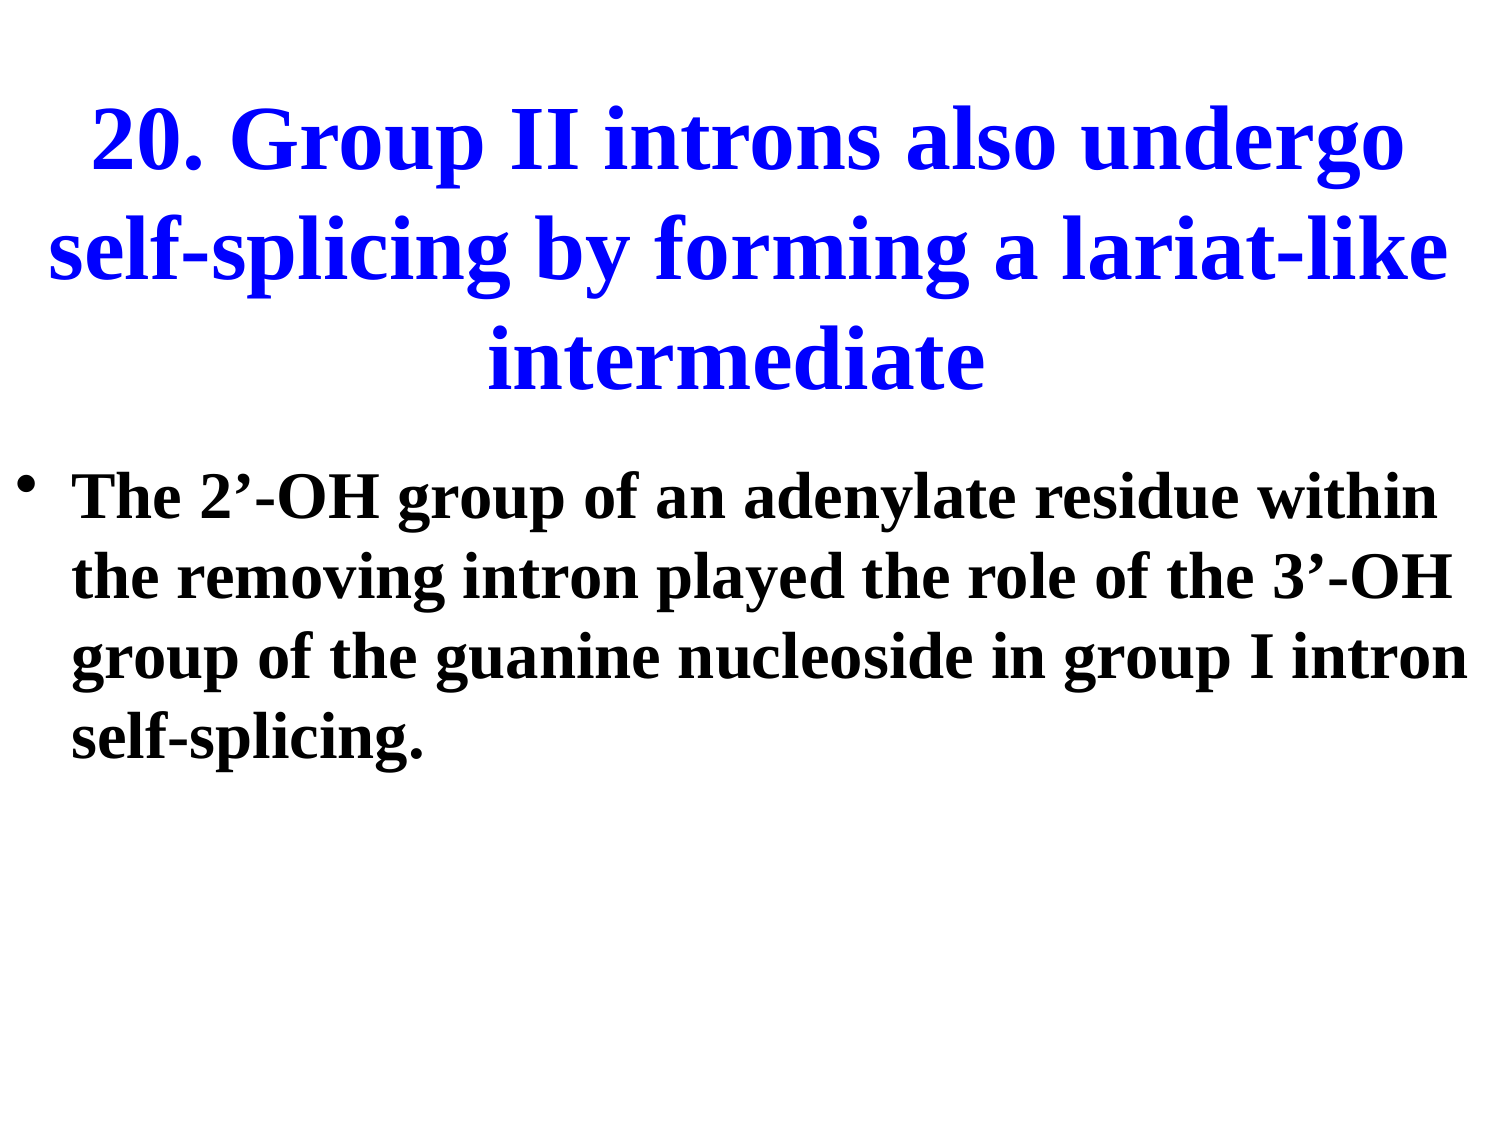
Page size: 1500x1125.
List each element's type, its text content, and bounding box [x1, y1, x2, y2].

title 20. Group II introns also undergo self-splicing by forming a lariat-like intermediate [0, 148, 1500, 337]
list The 2’-OH group of an adenylate residue within the removing intron played the role of the 3’-OH group of the guanine nucleoside in group I intron self-splicing. [0, 444, 1500, 1120]
